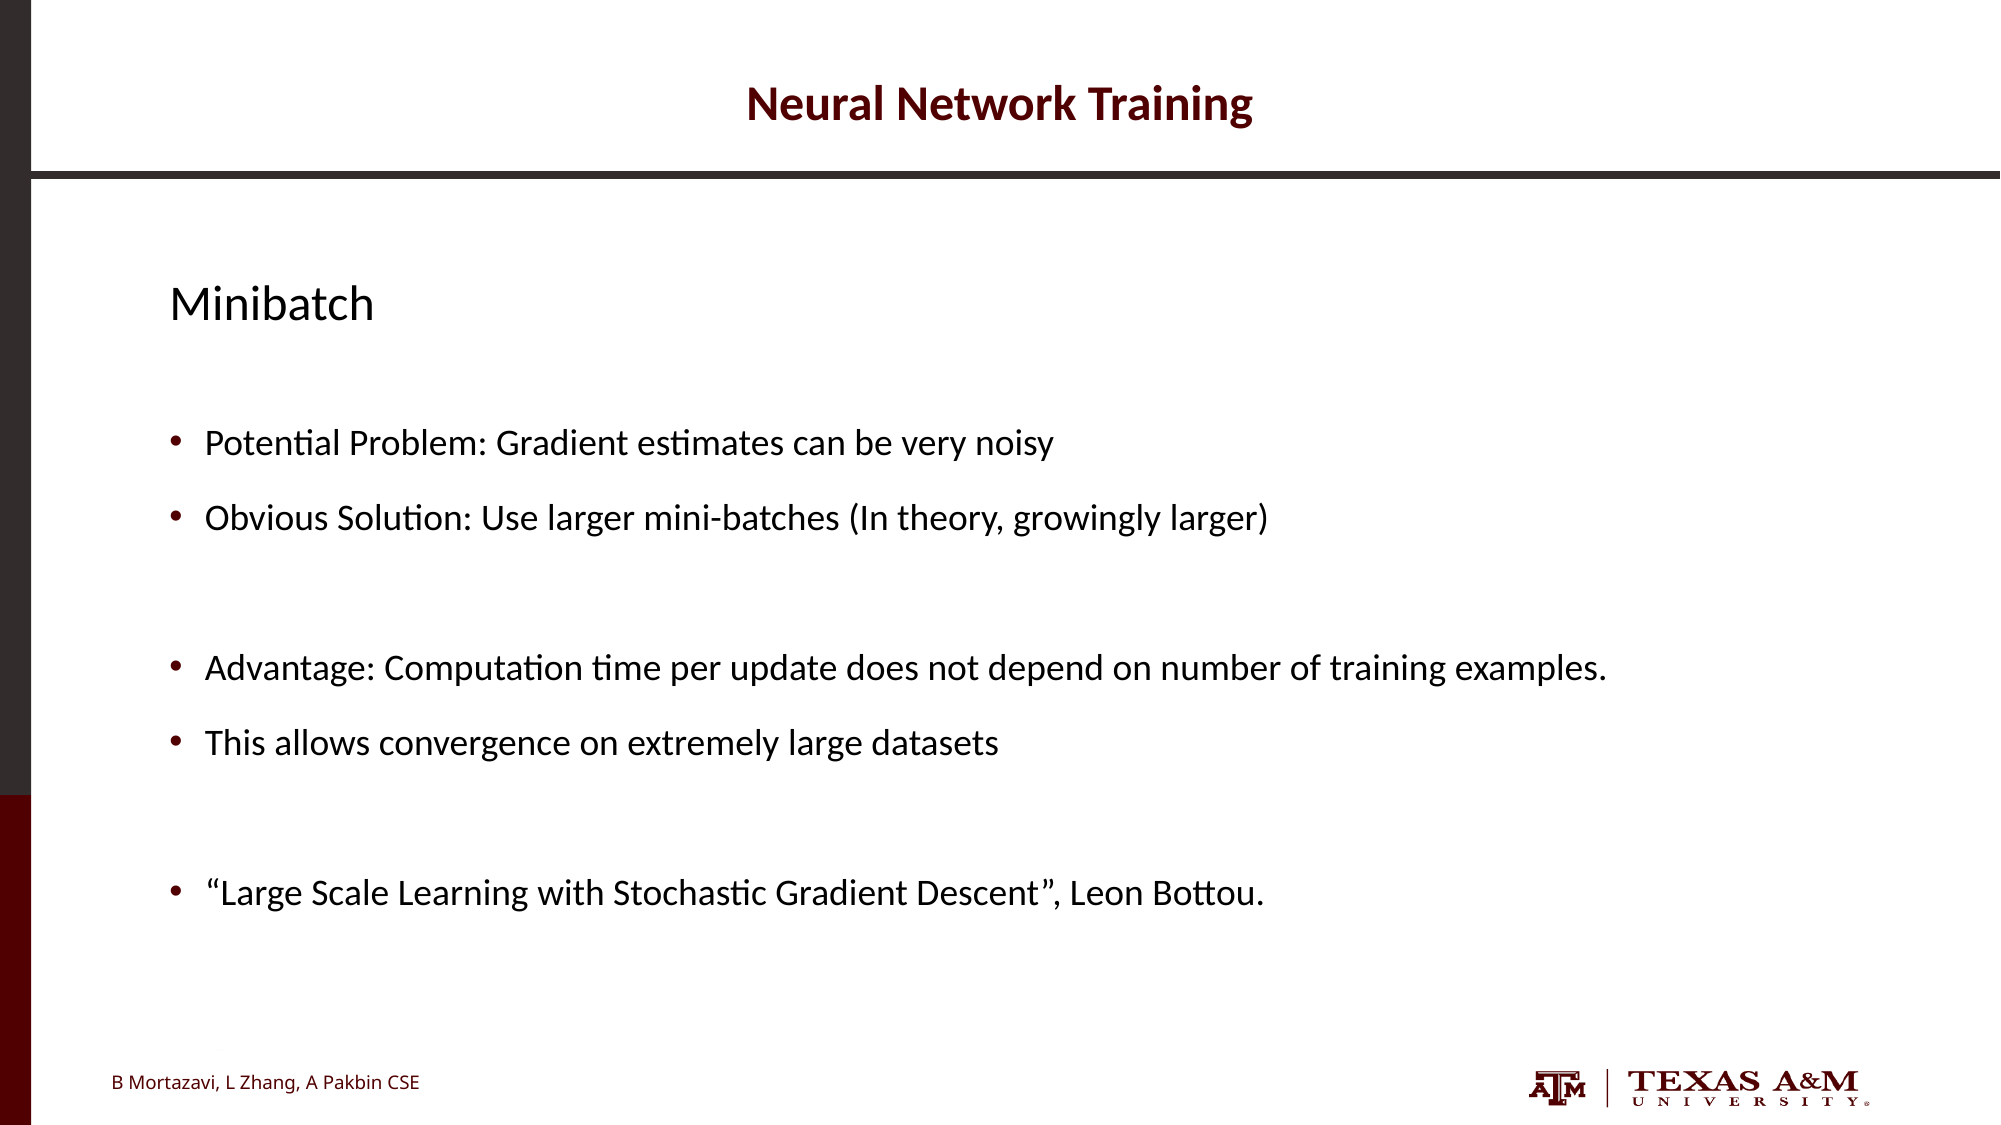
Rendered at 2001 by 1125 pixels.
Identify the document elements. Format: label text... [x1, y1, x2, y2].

list Minibatch Potential Problem: Gradient estimates can be very noisy Obvious Solution: Use larger mini-batches (In theory, growingly larger) Advantage: Computation time per update does not depend on number of training examples. This allows convergence on extremely large datasets “Large Scale Learning with Stochastic Gradient Descent”, Leon Bottou. [139, 262, 1901, 1048]
picture [1518, 1059, 1875, 1113]
title Neural Network Training [99, 24, 1901, 176]
